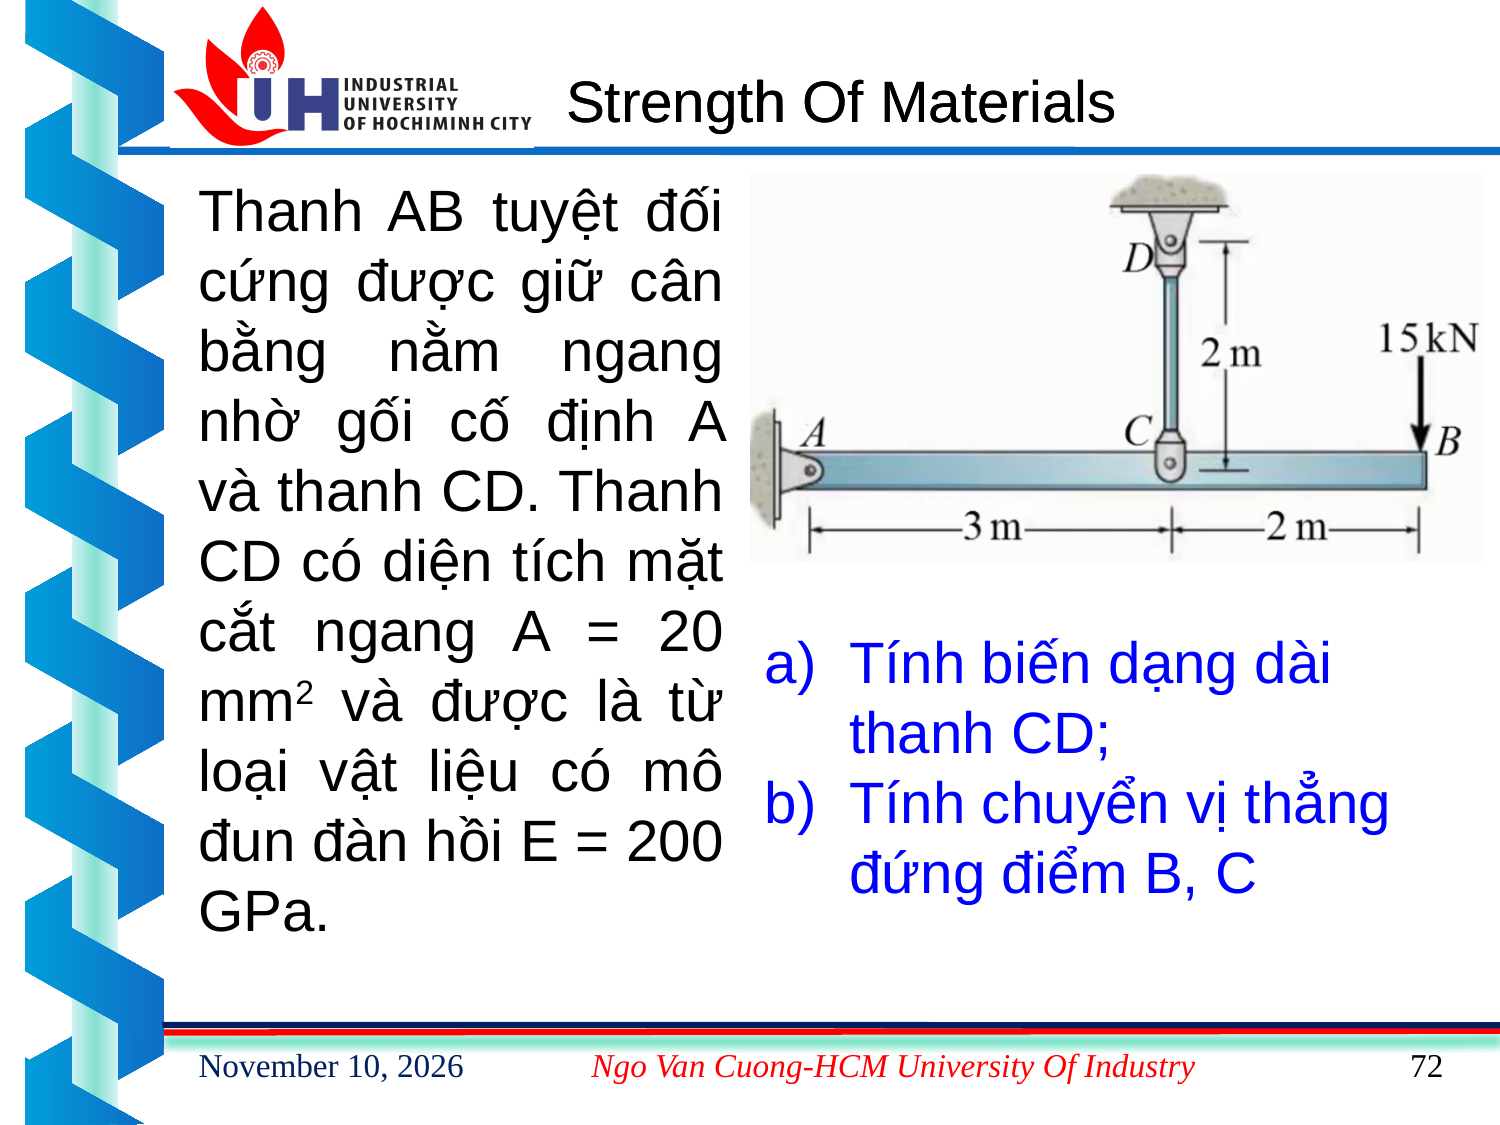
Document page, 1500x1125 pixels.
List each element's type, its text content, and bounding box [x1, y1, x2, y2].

footer Ngo Van Cuong-HCM University Of Industry [512, 1036, 1276, 1112]
text_box Tính biến dạng dài thanh CD; Tính chuyển vị thẳng đứng điểm B, C [750, 618, 1459, 913]
picture [170, 3, 534, 148]
picture [749, 174, 1484, 563]
text_box Thanh AB tuyệt đối cứng được giữ cân bằng nằm ngang nhờ gối cố định A và thanh CD. Thanh CD có diện tích mặt cắt ngang A = 20 mm2 và được là từ loại vật liệu có mô đun đàn hồi E = 200 GPa. [183, 166, 740, 951]
slide_number 72 [1276, 1036, 1459, 1112]
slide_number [183, 1036, 497, 1112]
title Strength Of Materials [551, 56, 1376, 143]
